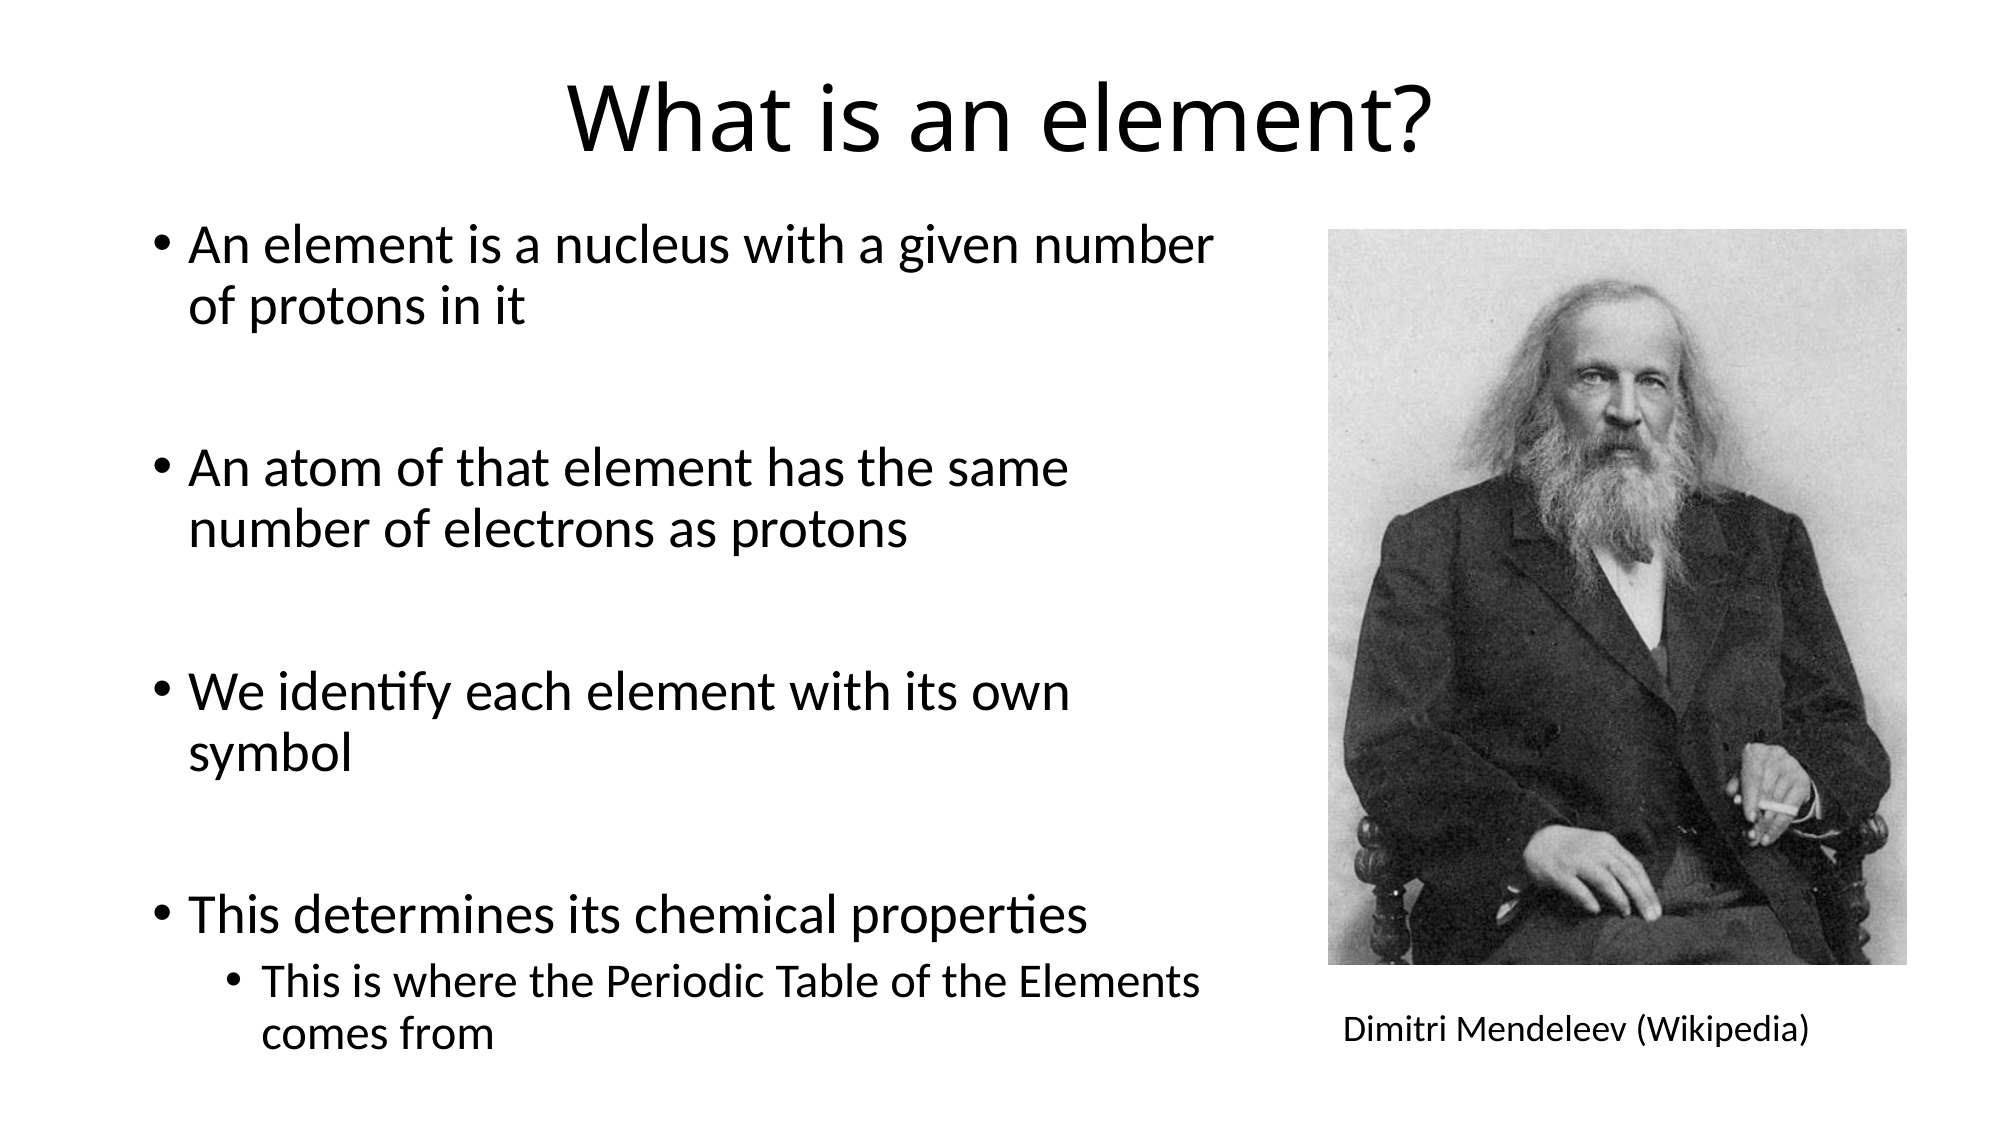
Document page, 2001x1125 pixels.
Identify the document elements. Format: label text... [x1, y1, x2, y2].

list An element is a nucleus with a given number of protons in it An atom of that element has the same number of electrons as protons We identify each element with its own symbol This determines its chemical properties This is where the Periodic Table of the Elements comes from [137, 207, 1263, 1073]
picture [1328, 229, 1907, 965]
title What is an element? [137, 12, 1863, 231]
text_box Dimitri Mendeleev (Wikipedia) [1328, 996, 1838, 1056]
